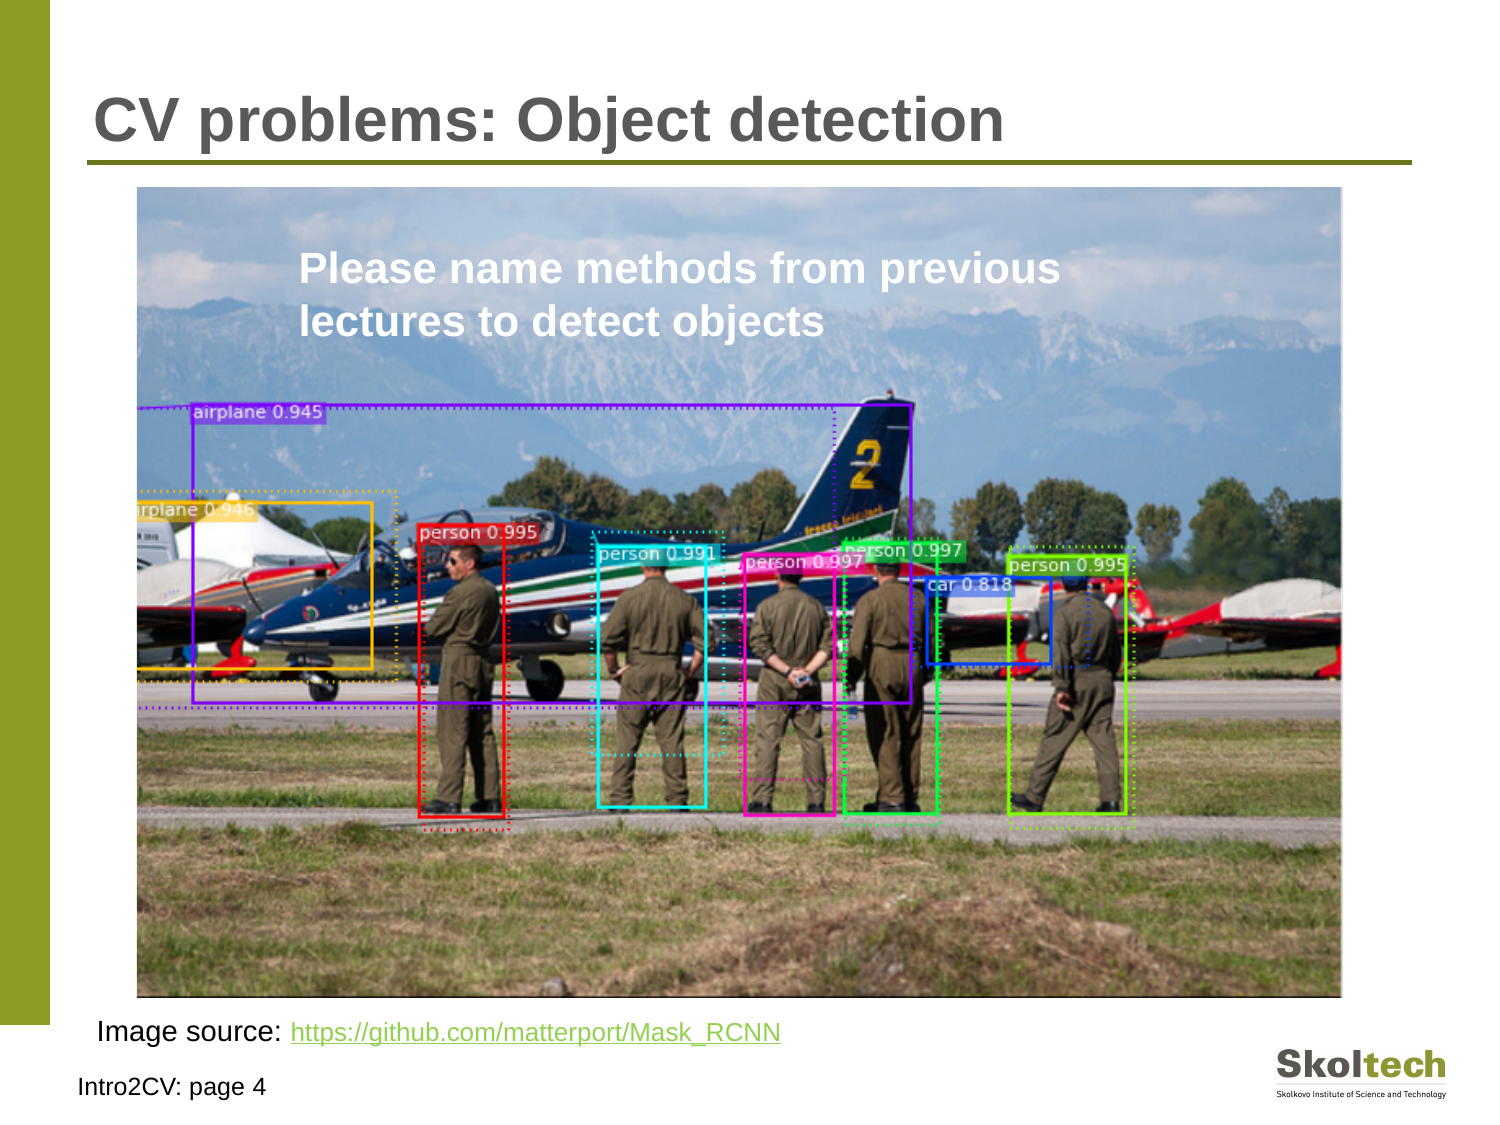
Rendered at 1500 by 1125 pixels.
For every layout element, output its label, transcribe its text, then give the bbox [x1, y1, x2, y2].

picture [136, 186, 1344, 998]
slide_number Intro2CV: page ‹#› [62, 1062, 405, 1125]
text_box Image source: https://github.com/matterport/Mask_RCNN [81, 997, 1390, 1113]
picture [1390, 1049, 1450, 1100]
title CV problems: Object detection [78, 46, 1418, 163]
